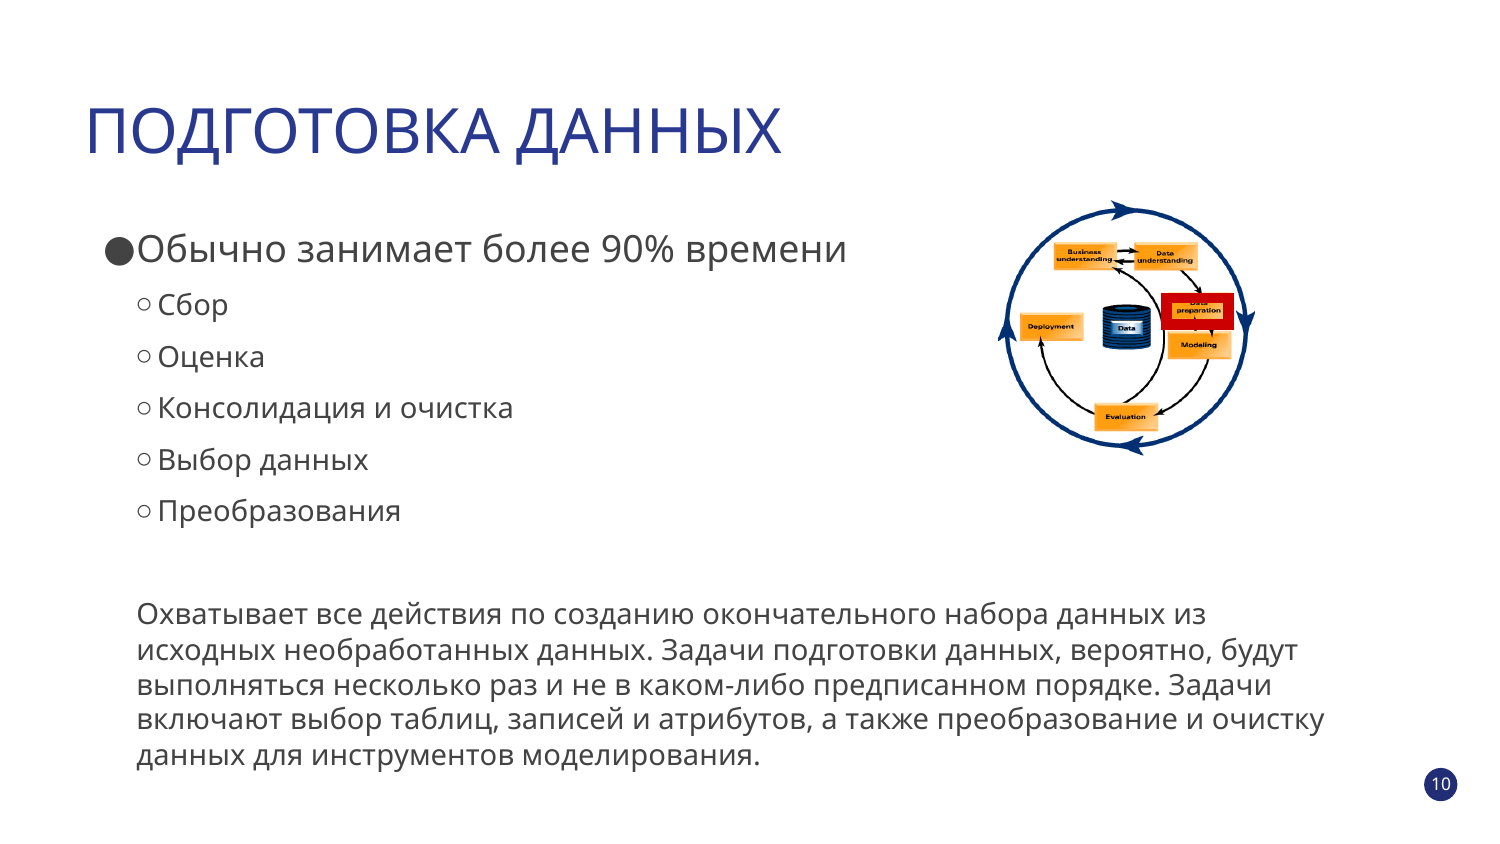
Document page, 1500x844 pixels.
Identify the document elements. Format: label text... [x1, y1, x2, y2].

list Обычно занимает более 90% времени Сбор Оценка Консолидация и очистка Выбор данных Преобразования Охватывает все действия по созданию окончательного набора данных из исходных необработанных данных. Задачи подготовки данных, вероятно, будут выполняться несколько раз и не в каком-либо предписанном порядке. Задачи включают выбор таблиц, записей и атрибутов, а также преобразование и очистку данных для инструментов моделирования. [103, 224, 1347, 760]
title ПОДГОТОВКА ДАННЫХ [84, 99, 1015, 145]
slide_number ‹#› [1424, 767, 1458, 802]
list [997, 200, 1255, 456]
